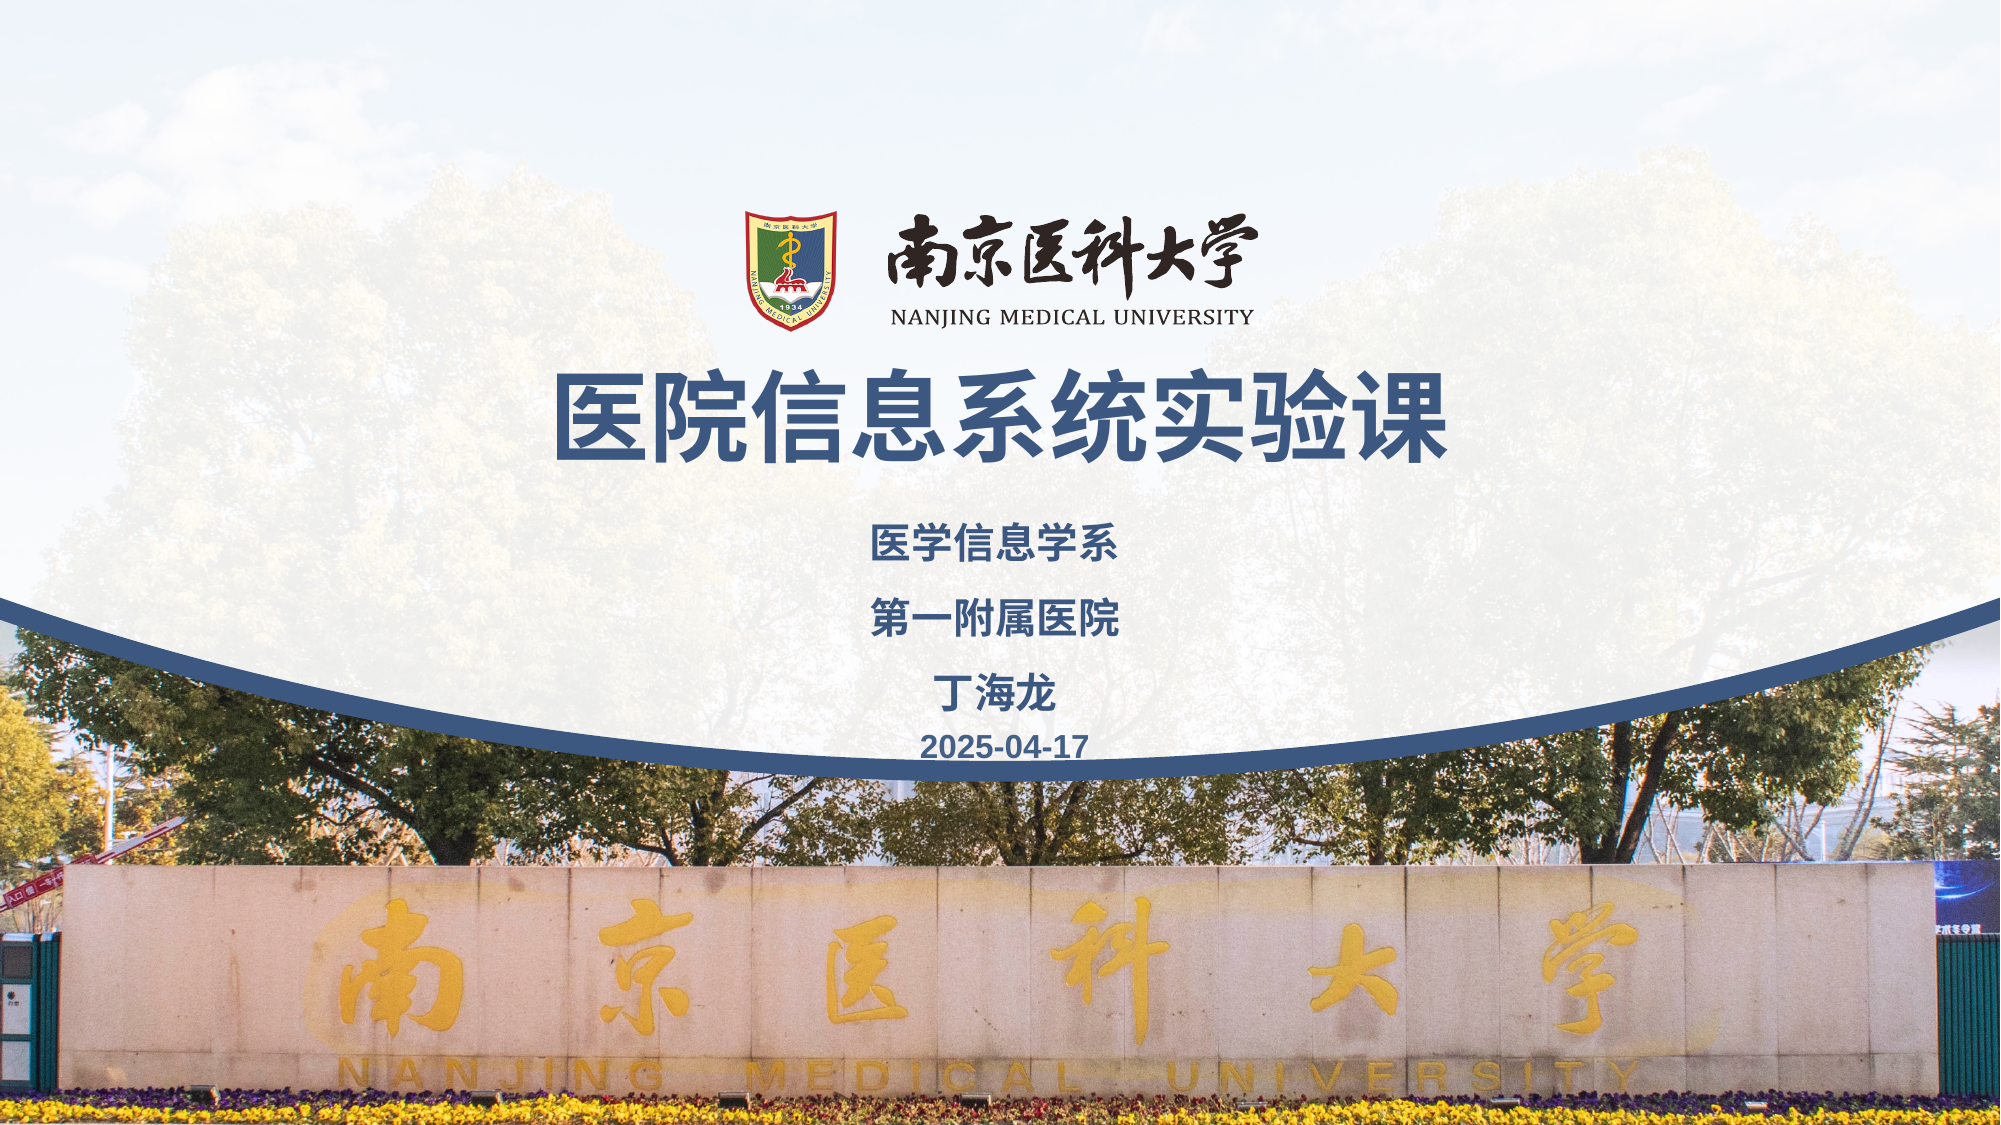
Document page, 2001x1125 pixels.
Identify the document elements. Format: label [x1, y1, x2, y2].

picture [0, 0, 2000, 1125]
text_box [741, 198, 1259, 336]
